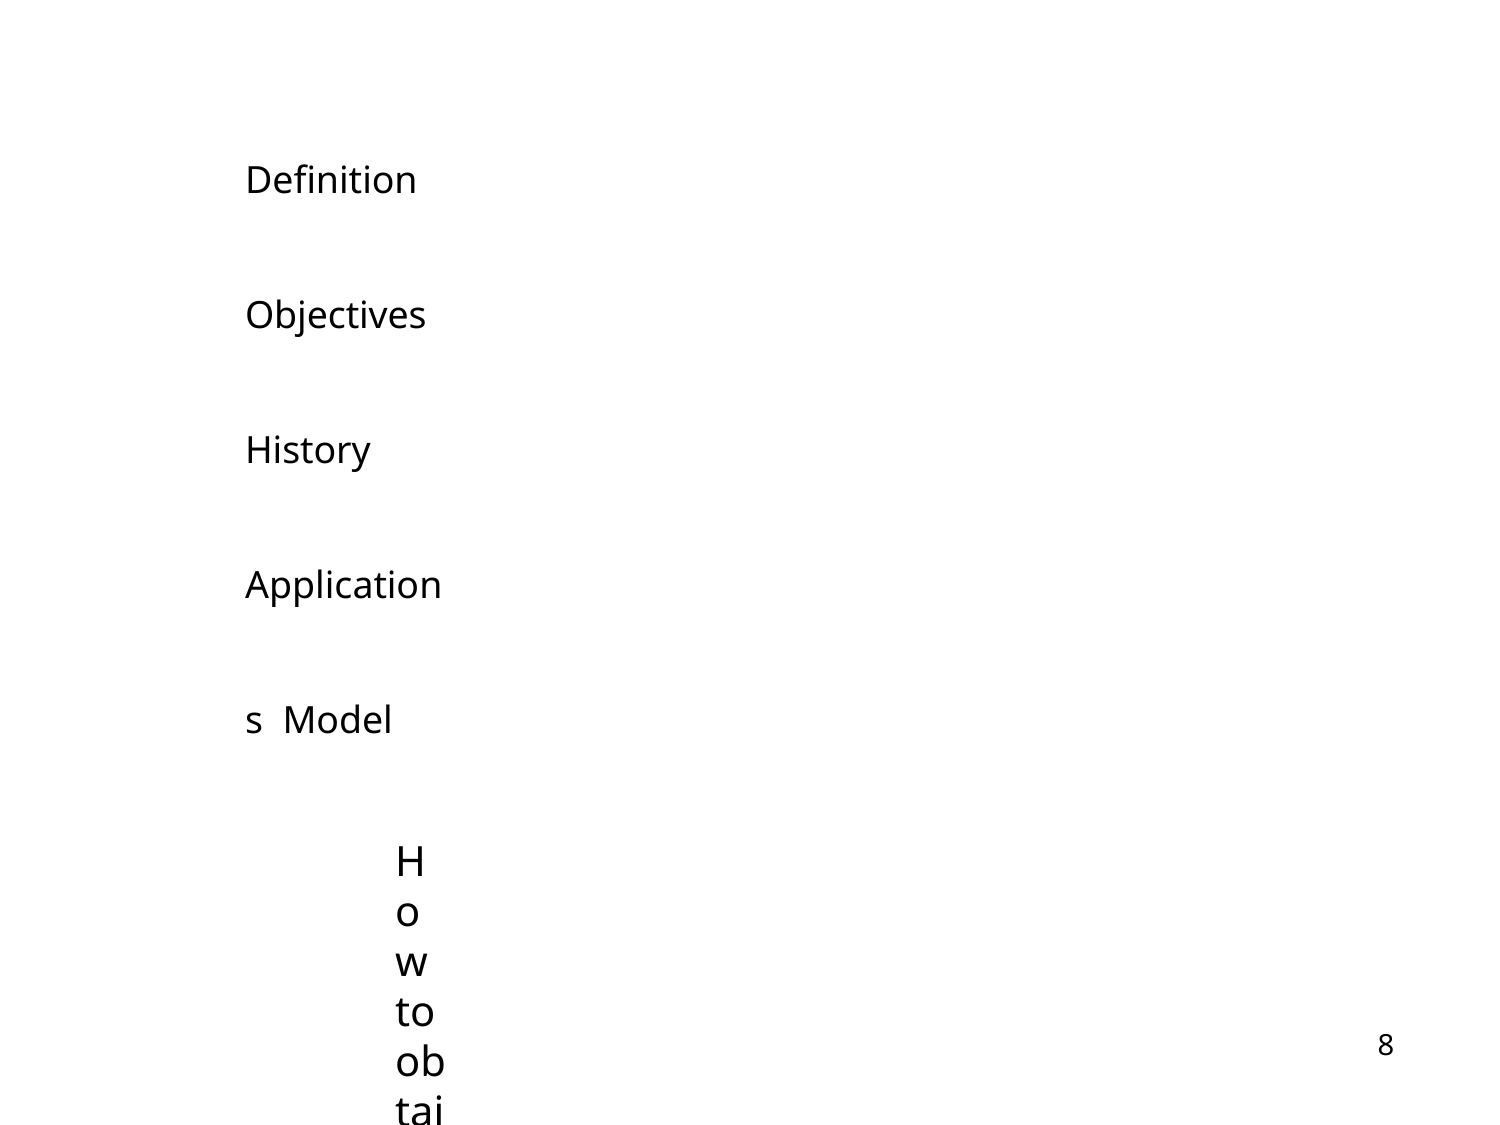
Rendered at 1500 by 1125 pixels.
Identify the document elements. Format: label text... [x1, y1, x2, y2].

text_box 8 [1371, 1031, 1417, 1067]
text_box Definition Objectives History Applications Model How to obtain and evaluate a Visualization? [243, 153, 1205, 1125]
